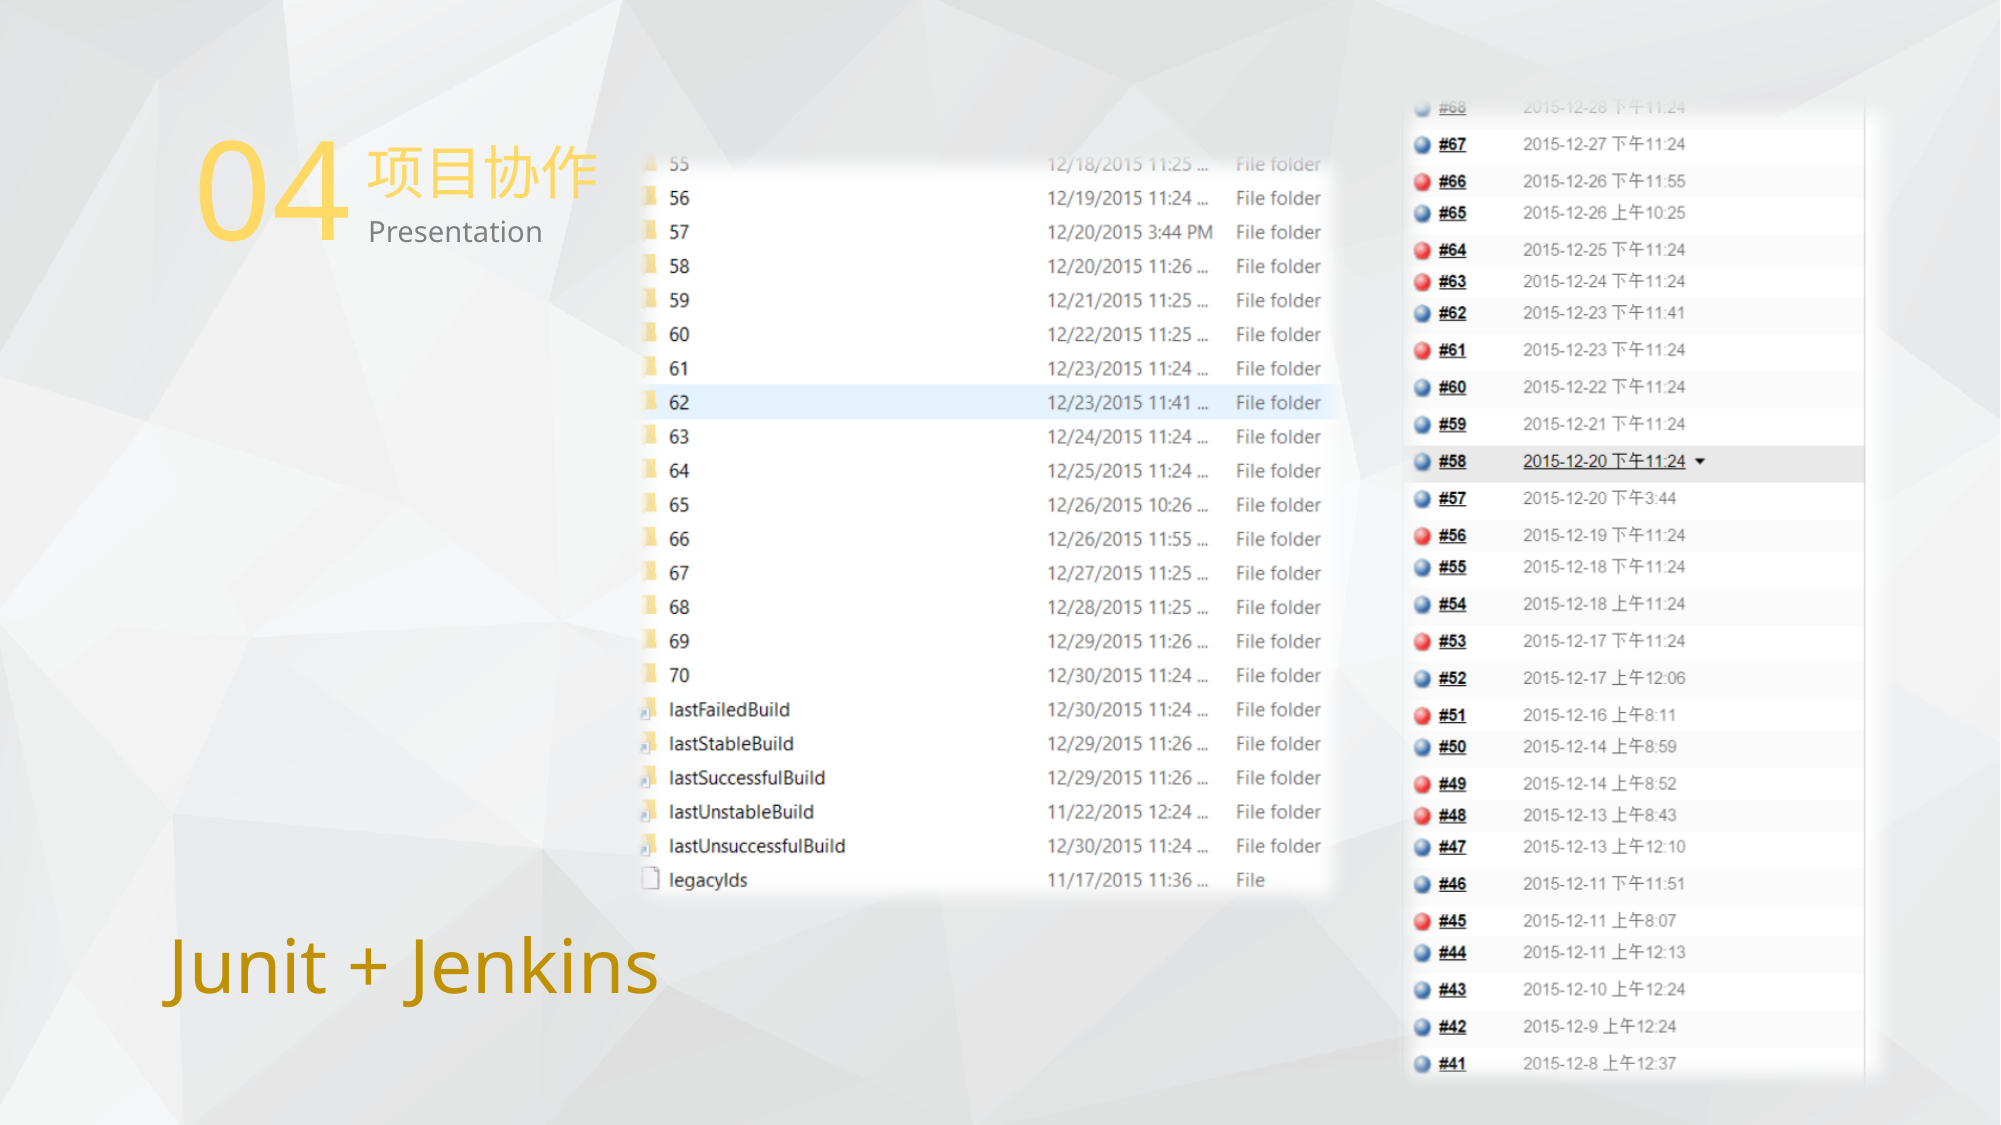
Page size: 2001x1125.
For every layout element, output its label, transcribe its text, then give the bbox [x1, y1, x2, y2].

picture [0, 0, 2001, 1125]
text_box Junit + Jenkins [153, 911, 819, 1016]
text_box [179, 95, 819, 278]
